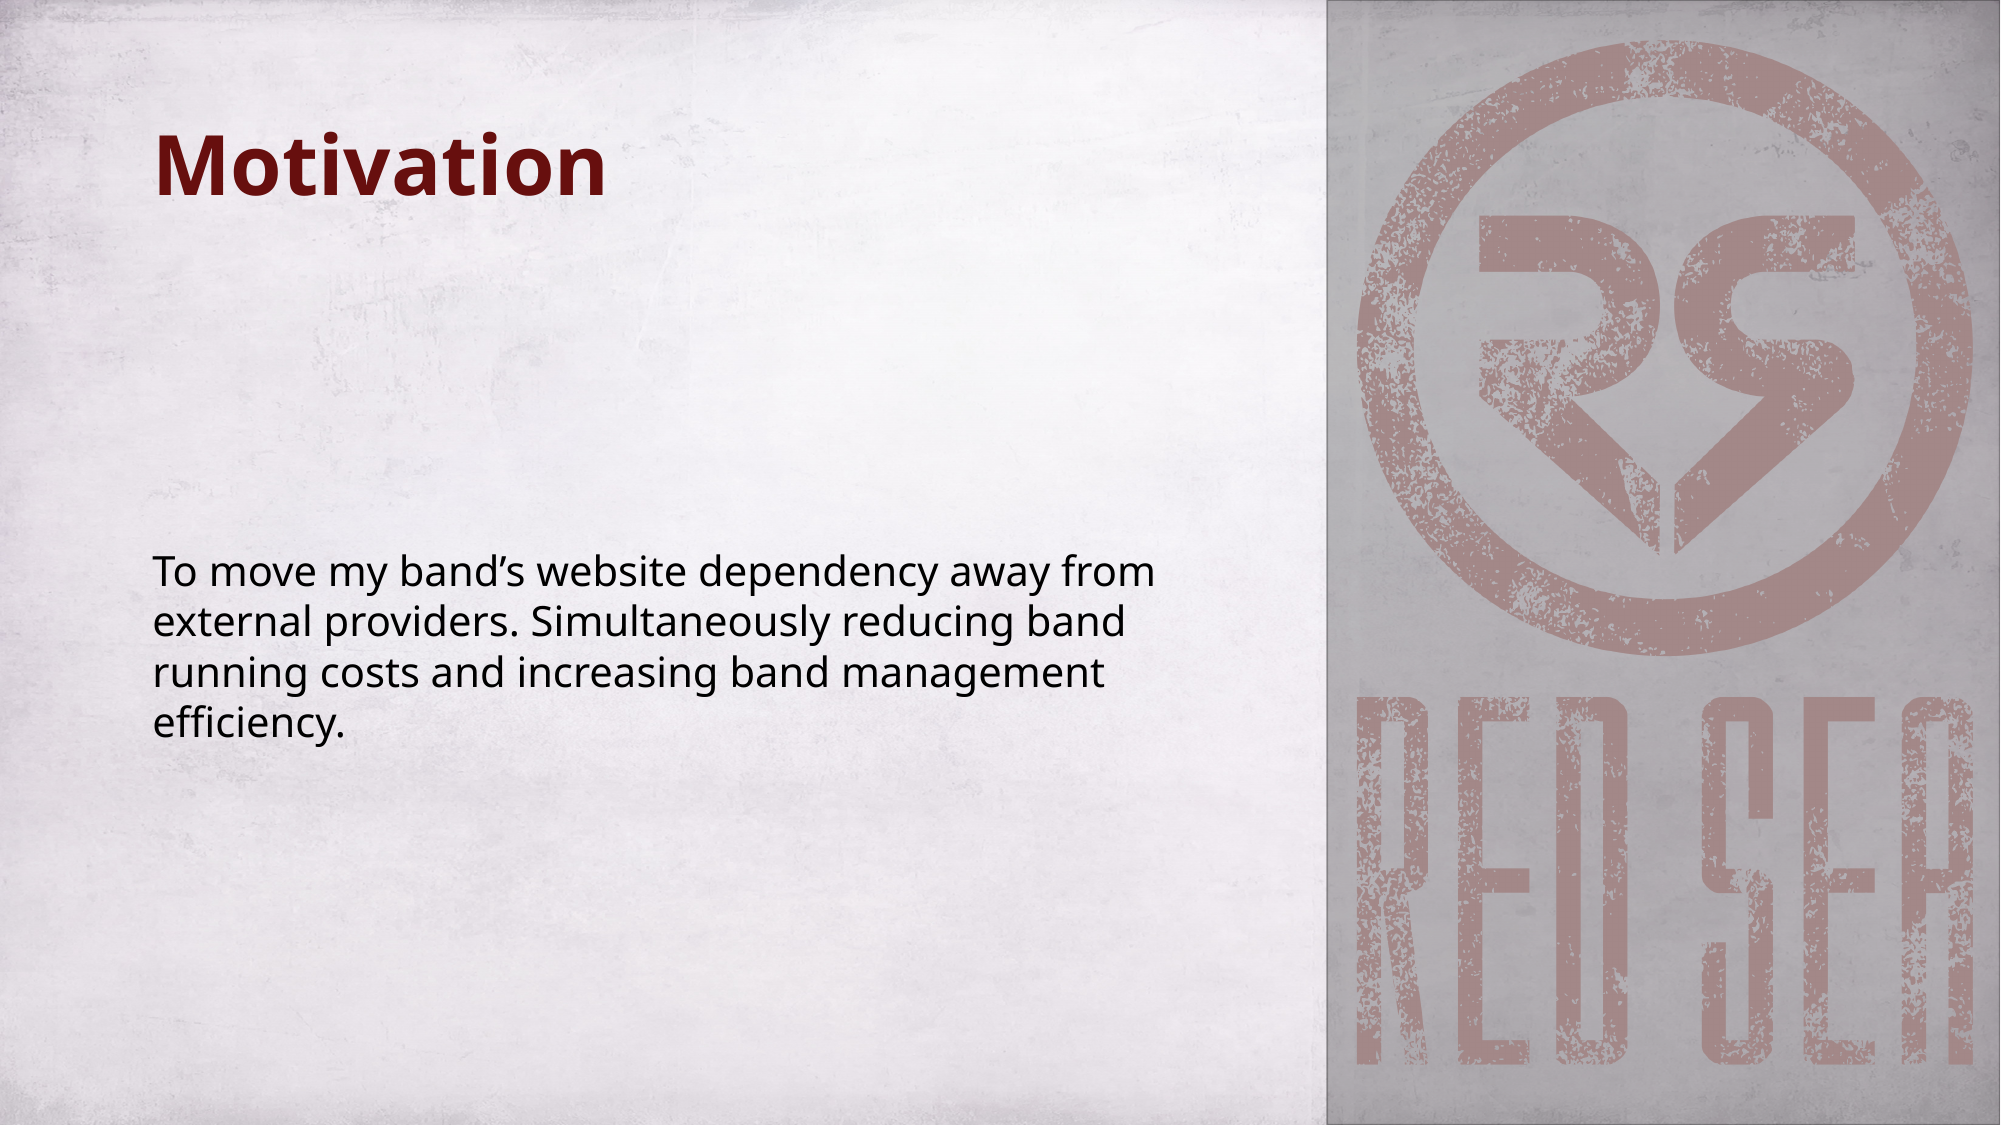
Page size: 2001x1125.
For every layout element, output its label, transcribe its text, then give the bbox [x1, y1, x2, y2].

picture [1327, 0, 2001, 1125]
list To move my band’s website dependency away from external providers. Simultaneously reducing band running costs and increasing band management efficiency. [137, 277, 1287, 1014]
title Motivation [137, 59, 1326, 278]
picture [0, 0, 1326, 1125]
